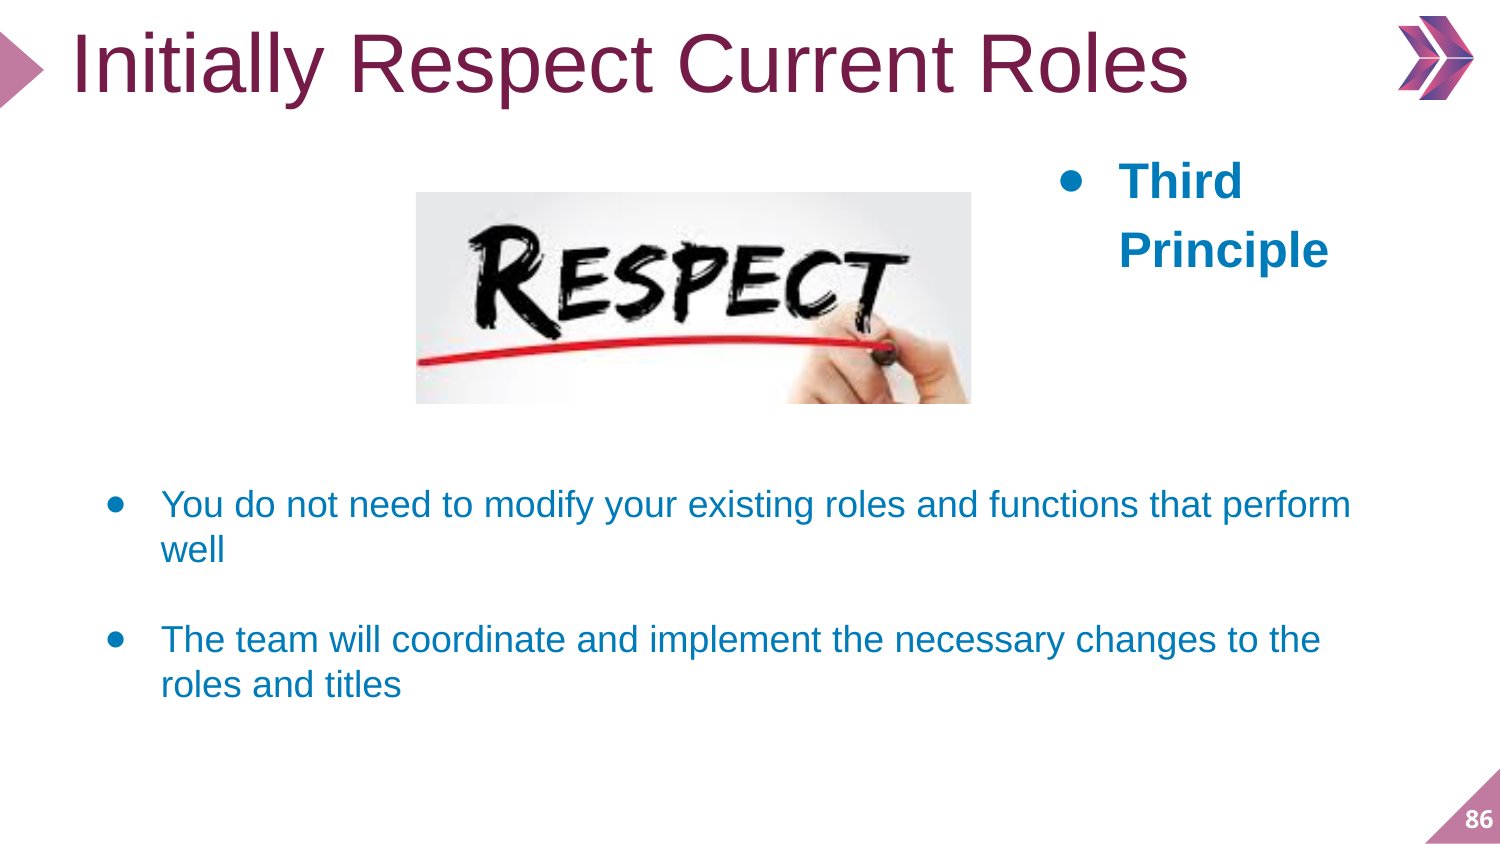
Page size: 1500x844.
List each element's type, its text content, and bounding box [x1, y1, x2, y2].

picture [1398, 16, 1474, 100]
picture [415, 192, 972, 404]
text_box You do not need to modify your existing roles and functions that perform well The team will coordinate and implement the necessary changes to the roles and titles [70, 464, 1419, 774]
slide_number 86 [1418, 760, 1494, 838]
text_box Initially Respect Current Roles [70, 28, 1369, 132]
text_box Third Principle [1028, 124, 1348, 279]
